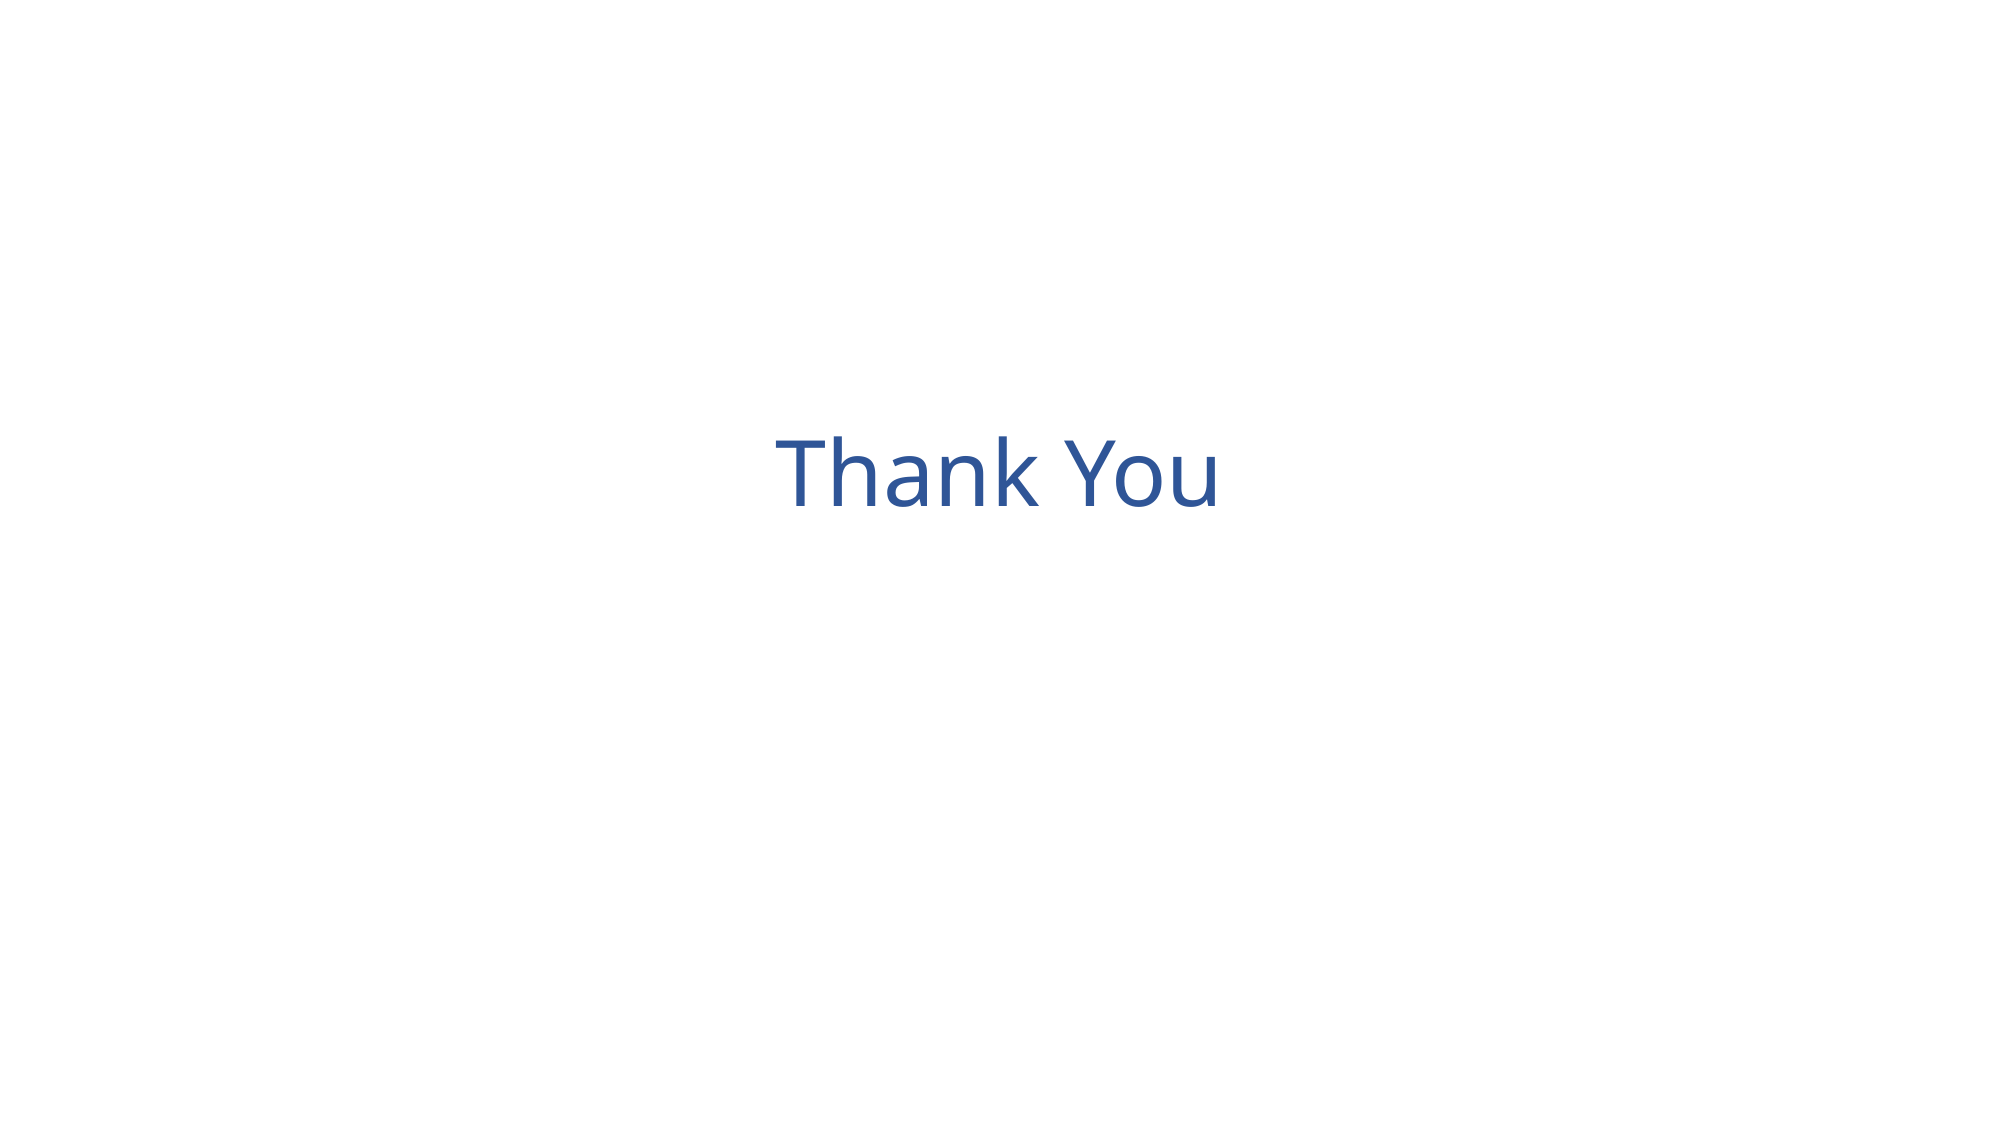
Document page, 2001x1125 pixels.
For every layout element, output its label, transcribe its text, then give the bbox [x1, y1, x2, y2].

title Thank You [137, 413, 1863, 539]
